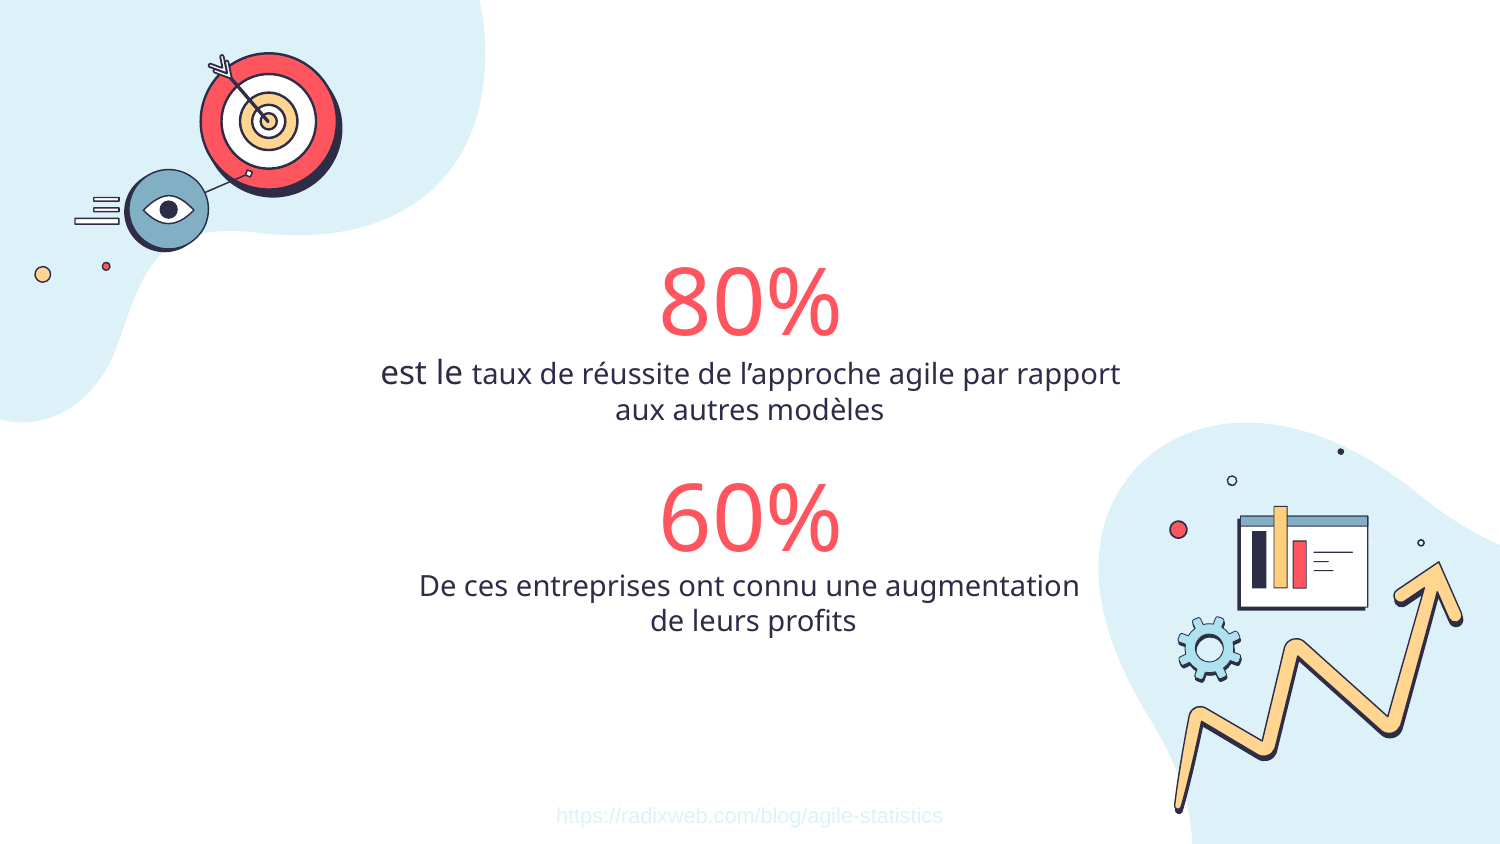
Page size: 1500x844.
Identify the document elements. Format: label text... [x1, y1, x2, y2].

title 60% [211, 461, 1128, 567]
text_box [1133, 448, 1493, 816]
subtitle De ces entreprises ont connu une augmentation de leurs profits [214, 552, 1128, 626]
title 80% [211, 245, 1291, 336]
subtitle est le taux de réussite de l’approche agile par rapport aux autres modèles [179, 336, 1321, 410]
text_box https://radixweb.com/blog/agile-statistics [541, 794, 967, 836]
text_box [33, 51, 343, 284]
